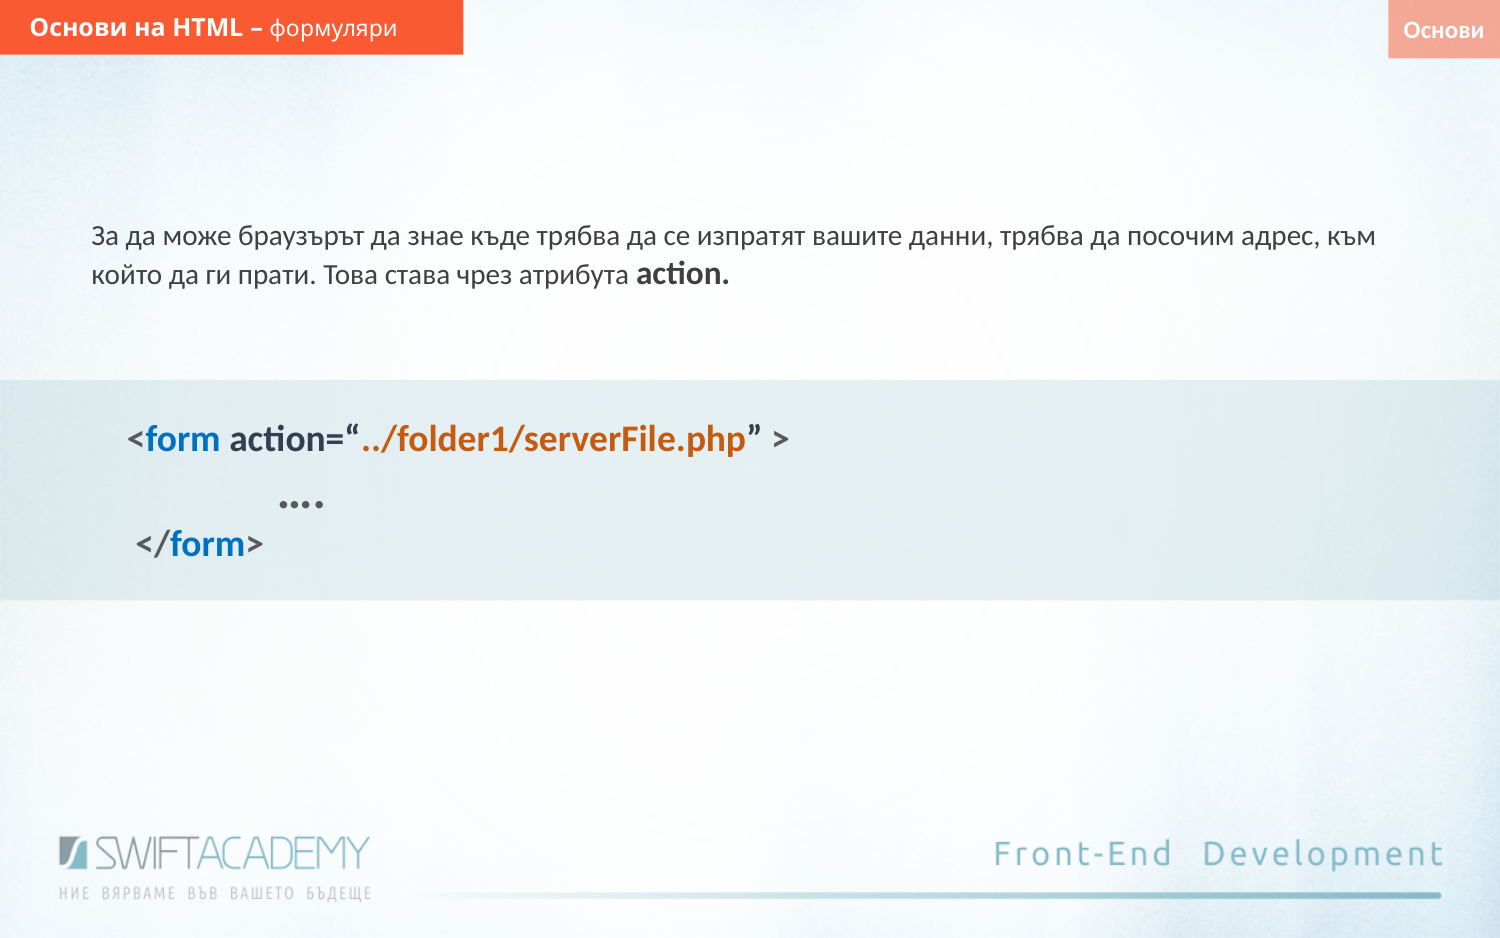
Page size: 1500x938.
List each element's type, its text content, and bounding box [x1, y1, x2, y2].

text_box [1387, 0, 1500, 59]
text_box [0, 379, 1500, 602]
text_box [0, 0, 464, 56]
text_box За да може браузърът да знае къде трябва да се изпратят вашите данни, трябва да посочим адрес, към който да ги прати. Това става чрез атрибута action. [76, 208, 1436, 299]
text_box <form action=“../folder1/serverFile.php” > …. </form> [112, 406, 1319, 572]
text_box Основи на HTML – формуляри [14, 4, 479, 49]
text_box Основи [1388, 6, 1500, 52]
